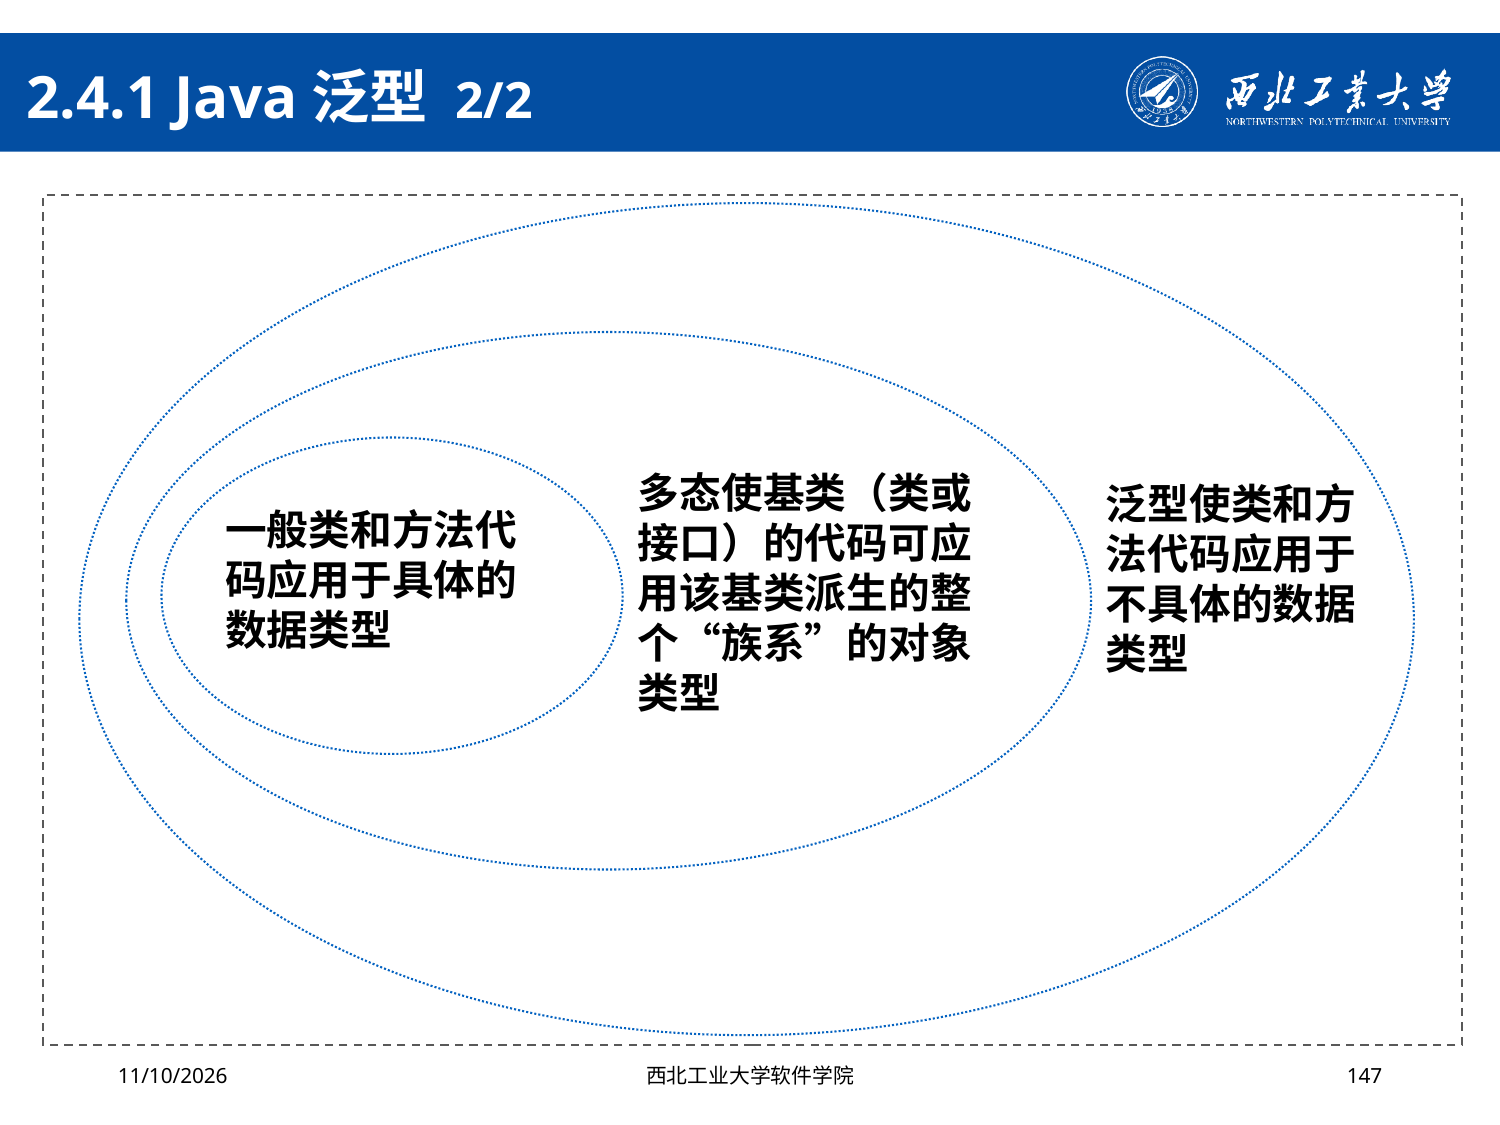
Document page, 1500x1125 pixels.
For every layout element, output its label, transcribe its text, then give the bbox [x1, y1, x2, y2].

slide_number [103, 1055, 441, 1116]
footer 西北工业大学软件学院 [496, 1055, 1004, 1116]
picture [1226, 68, 1451, 125]
picture [1126, 56, 1198, 127]
slide_number 147 [1059, 1055, 1397, 1116]
title 2.4.1 Java泛型 2/2 [11, 49, 1115, 149]
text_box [79, 203, 1414, 1036]
